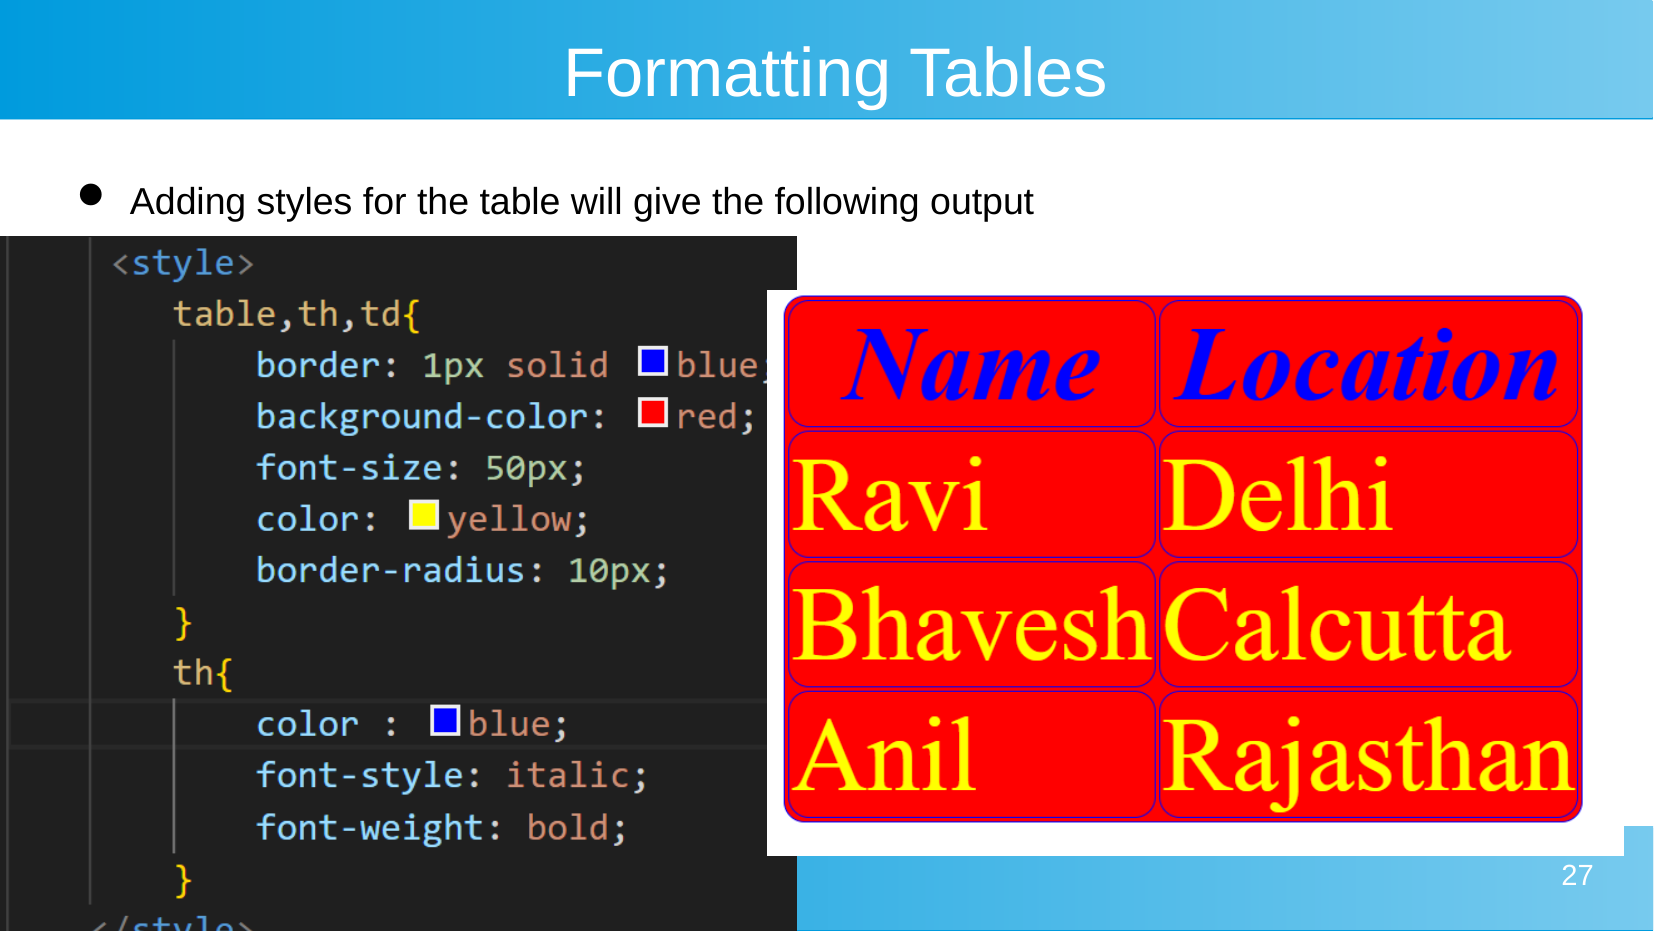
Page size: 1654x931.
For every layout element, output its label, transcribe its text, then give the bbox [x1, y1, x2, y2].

picture [0, 235, 1624, 931]
slide_number 27 [1210, 864, 1594, 915]
list Adding styles for the table will give the following output [59, 177, 1594, 288]
title Formatting Tables [59, 29, 1594, 108]
